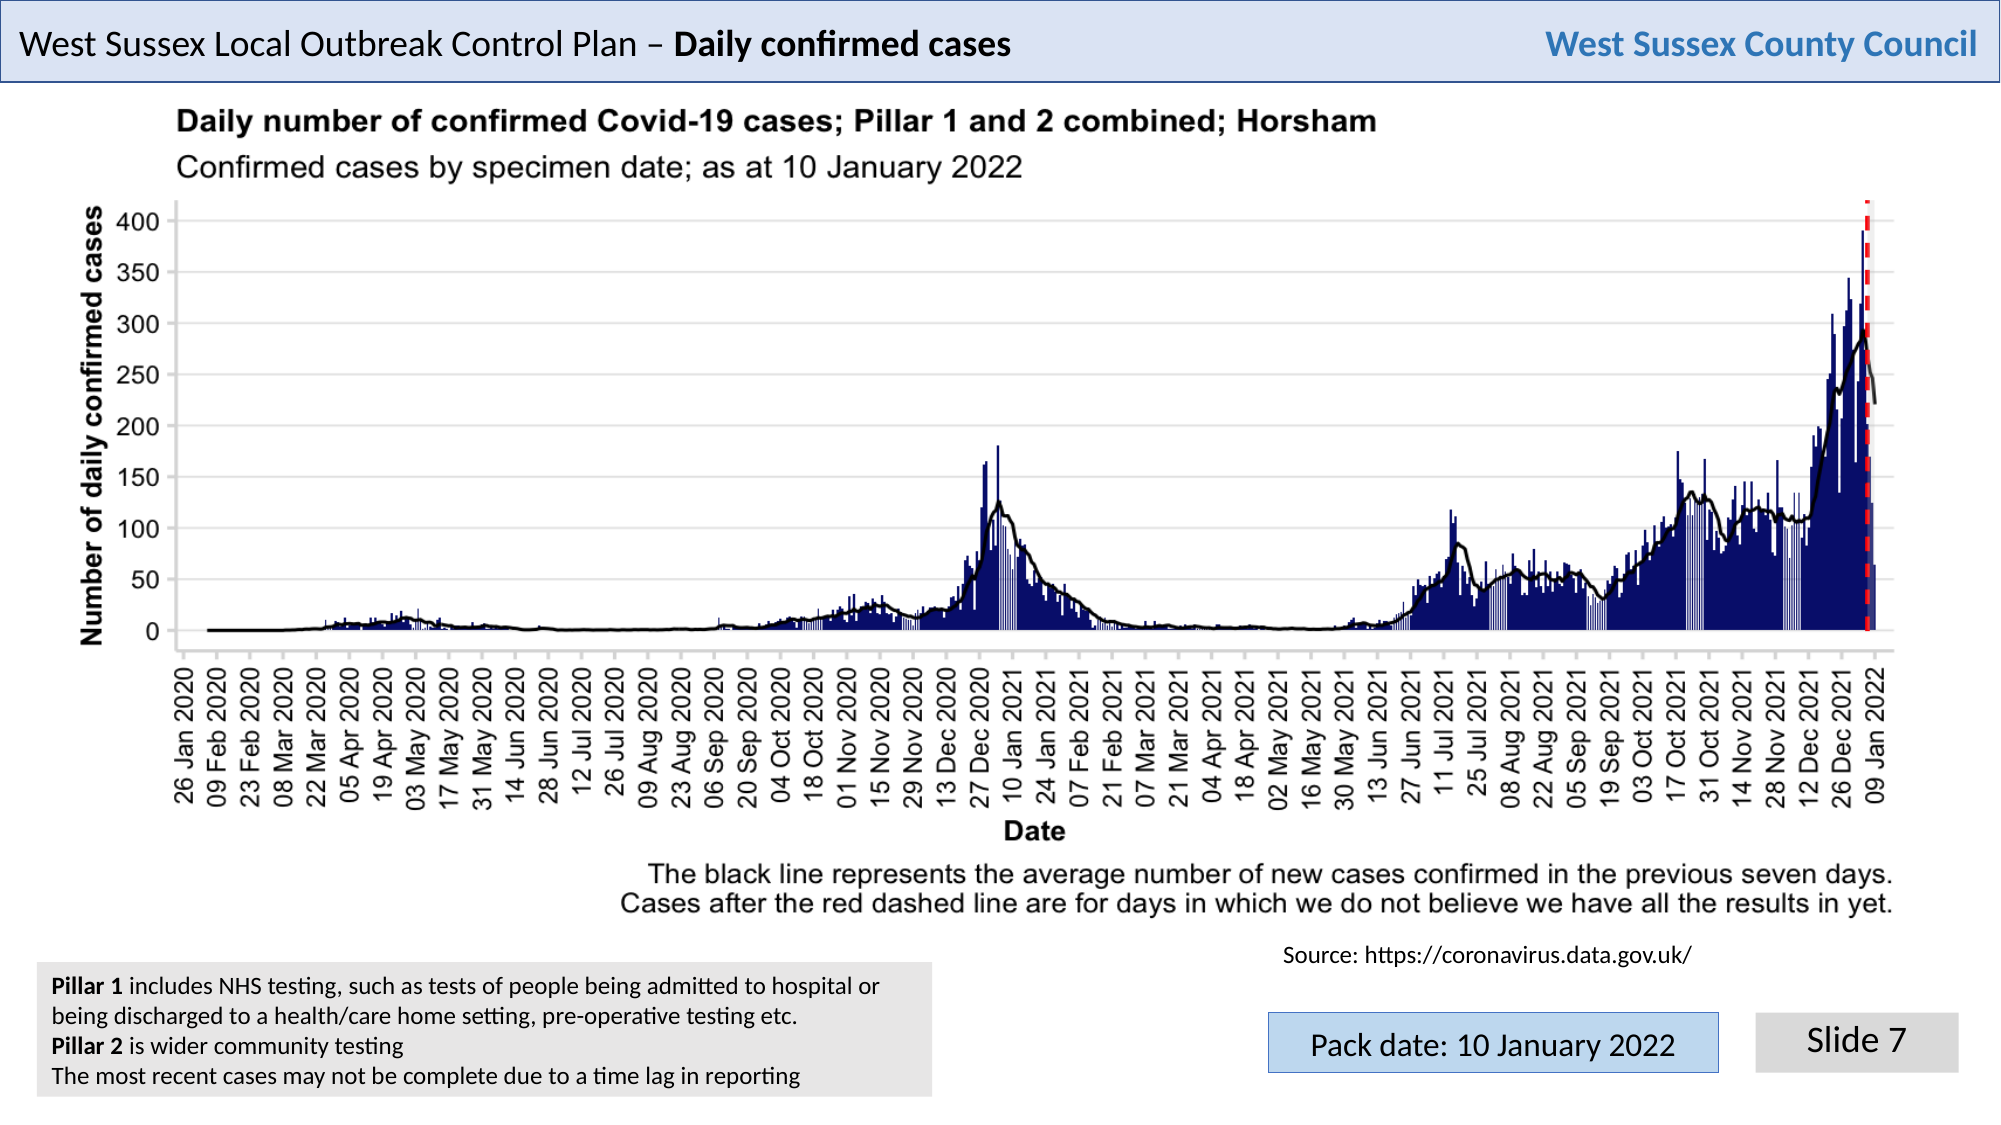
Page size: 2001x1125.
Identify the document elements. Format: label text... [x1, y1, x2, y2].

list Source: https://coronavirus.data.gov.uk/ [1268, 935, 1912, 995]
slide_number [1268, 1012, 1719, 1073]
picture [63, 91, 1912, 935]
list Slide 7 [1755, 1012, 1959, 1073]
